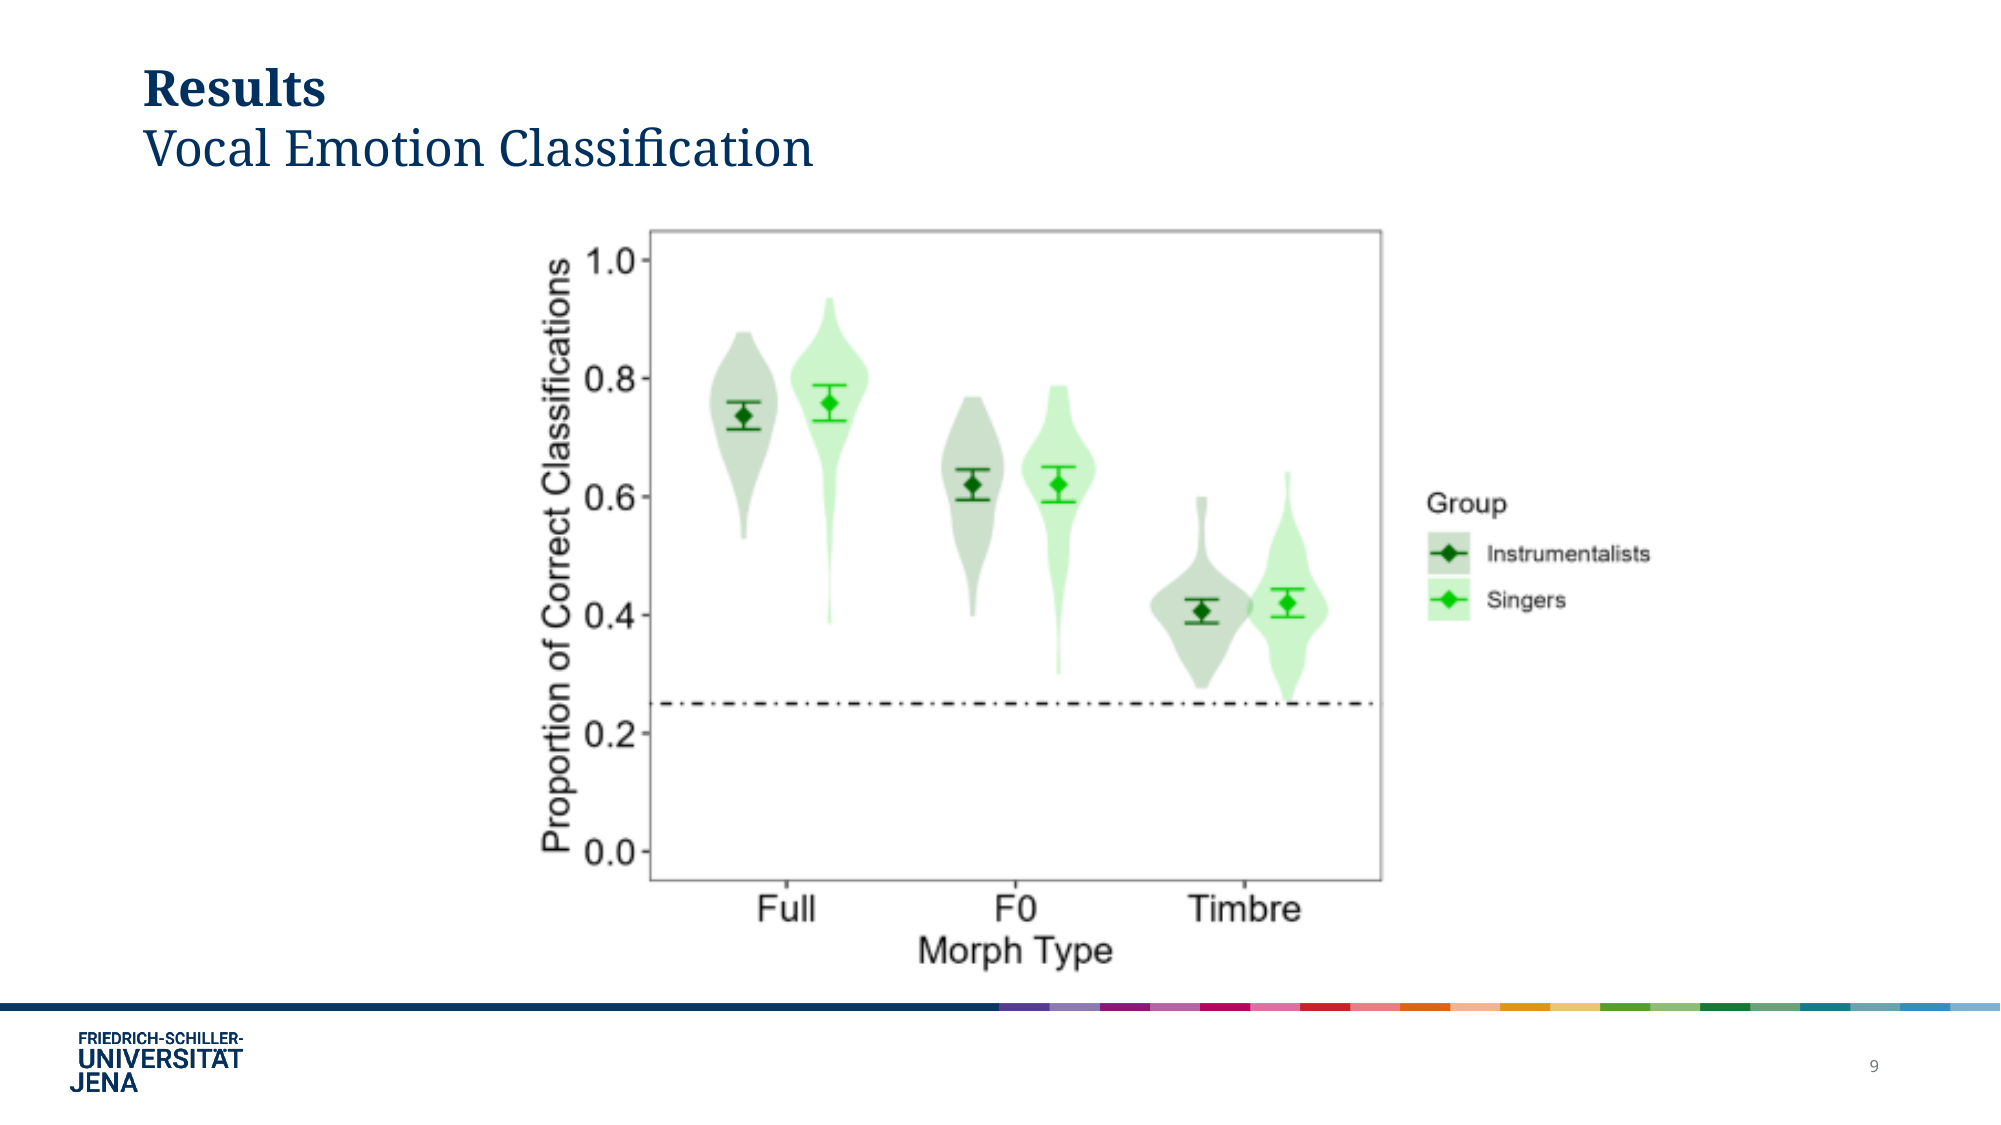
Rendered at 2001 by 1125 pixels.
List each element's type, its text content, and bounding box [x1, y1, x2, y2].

picture [70, 1032, 243, 1092]
picture [515, 221, 1661, 995]
title Results Vocal Emotion Classification [143, 56, 1880, 169]
picture [999, 1003, 2000, 1011]
